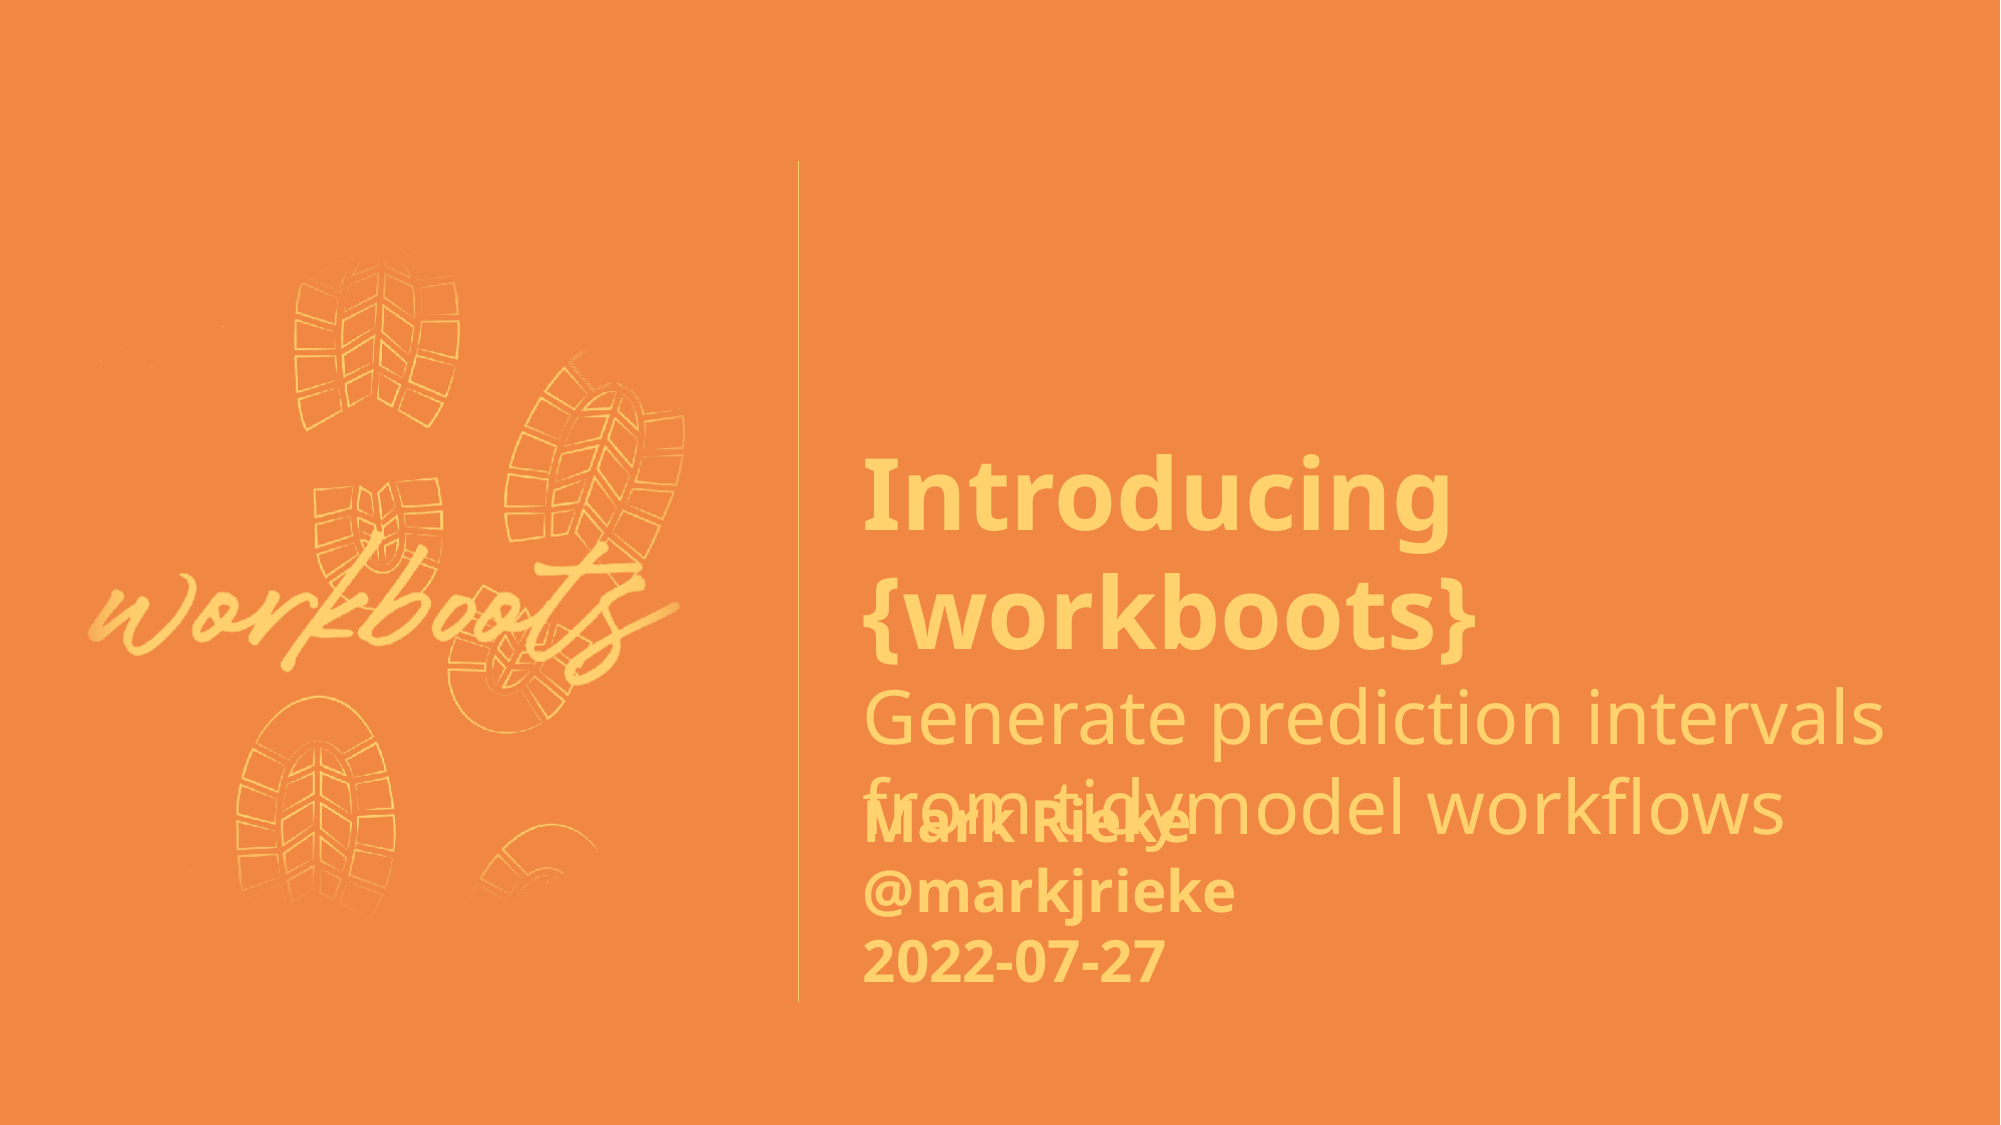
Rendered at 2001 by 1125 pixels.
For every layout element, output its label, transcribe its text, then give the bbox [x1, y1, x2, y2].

text_box Introducing {workboots} Generate prediction intervals from tidymodel workflows [857, 424, 1920, 856]
picture [27, 229, 740, 934]
text_box Mark Rieke @markjrieke 2022-07-27 [857, 778, 1823, 1001]
